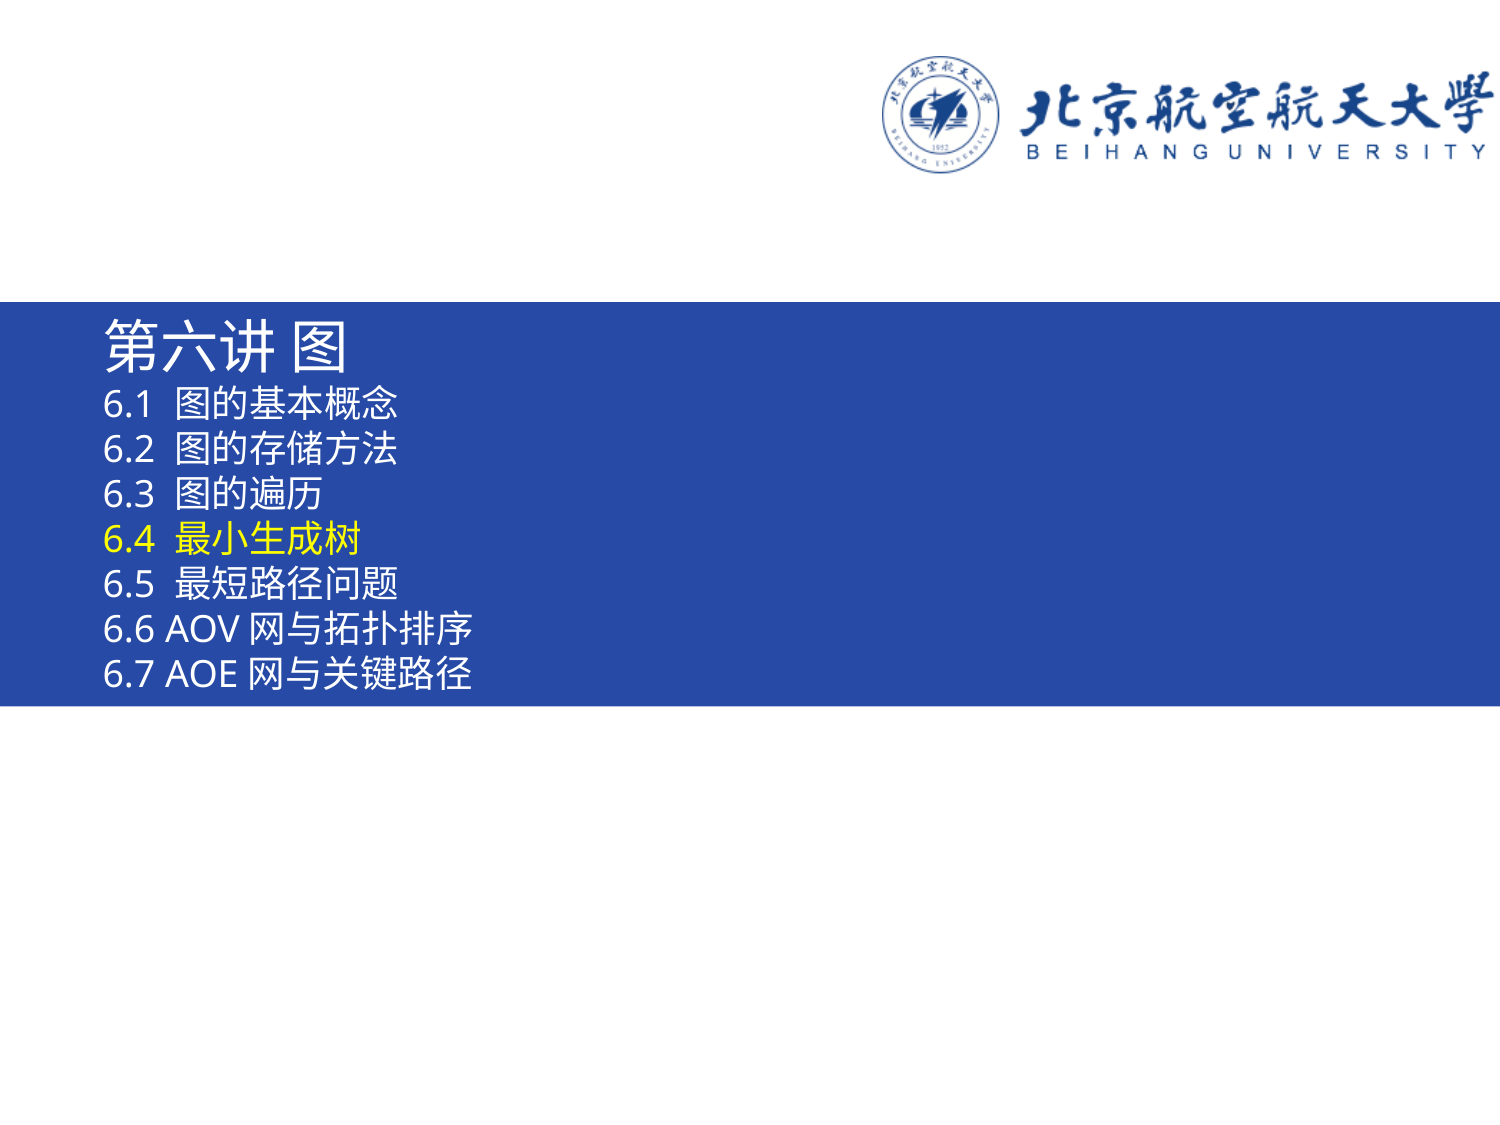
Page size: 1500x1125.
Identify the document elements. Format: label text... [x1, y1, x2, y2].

picture [882, 56, 1495, 175]
title 第六讲 图 6.1 图的基本概念 6.2 图的存储方法 6.3 图的遍历 6.4 最小生成树 6.5 最短路径问题 6.6 AOV网与拓扑排序 6.7 AOE网与关键路径 [87, 575, 1126, 675]
